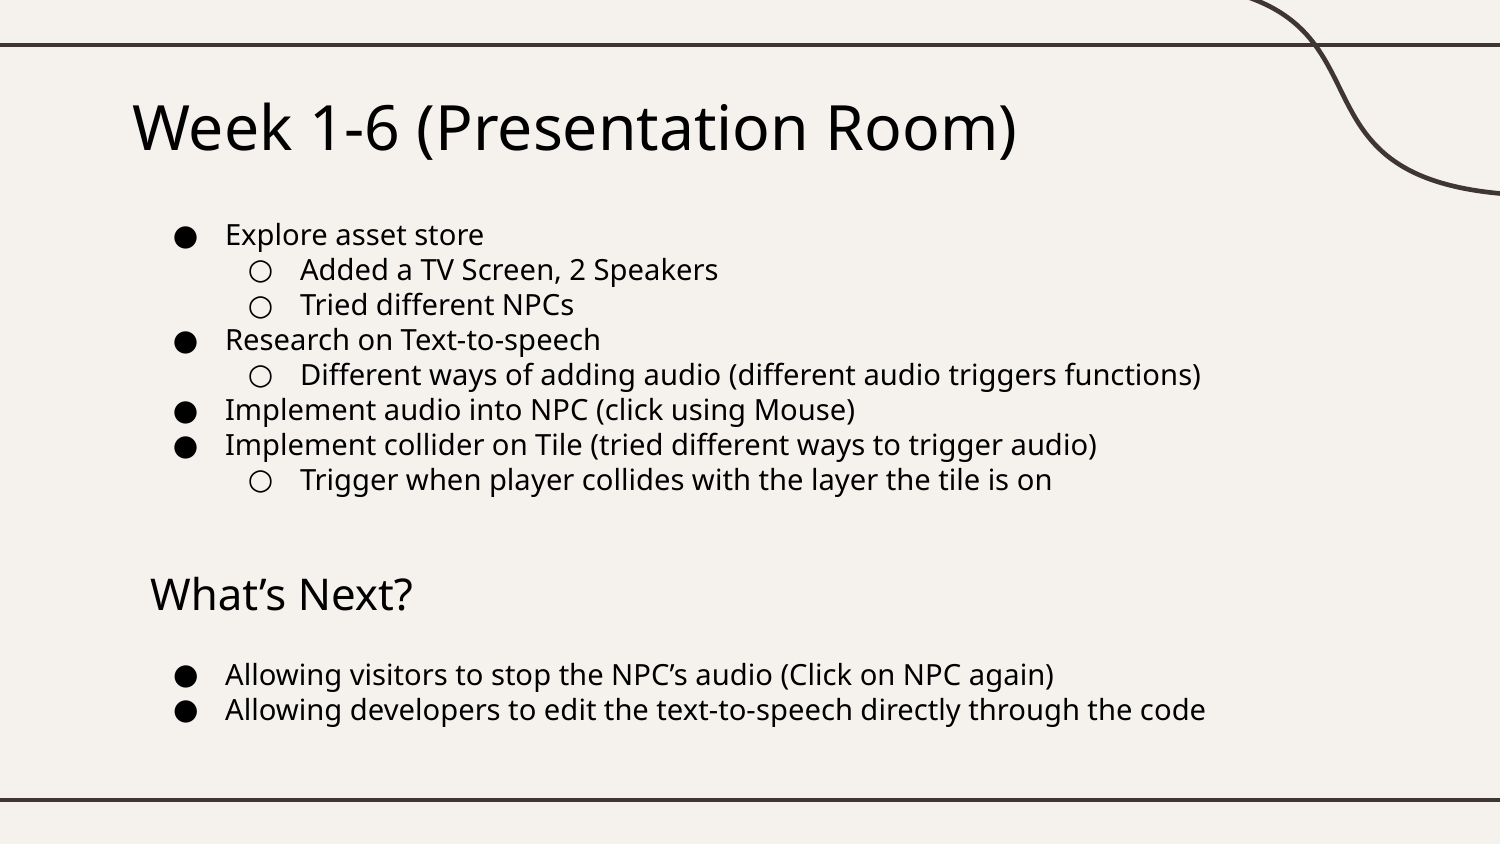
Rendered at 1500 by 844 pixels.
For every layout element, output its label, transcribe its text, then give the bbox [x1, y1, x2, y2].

text_box Allowing visitors to stop the NPC’s audio (Click on NPC again) Allowing developers to edit the text-to-speech directly through the code [135, 641, 1240, 777]
text_box Explore asset store Added a TV Screen, 2 Speakers Tried different NPCs Research on Text-to-speech Different ways of adding audio (different audio triggers functions) Implement audio into NPC (click using Mouse) Implement collider on Tile (tried different ways to trigger audio) Trigger when player collides with the layer the tile is on [135, 201, 1221, 551]
title Week 1-6 (Presentation Room) [116, 72, 1221, 167]
title What’s Next? [135, 551, 1240, 641]
